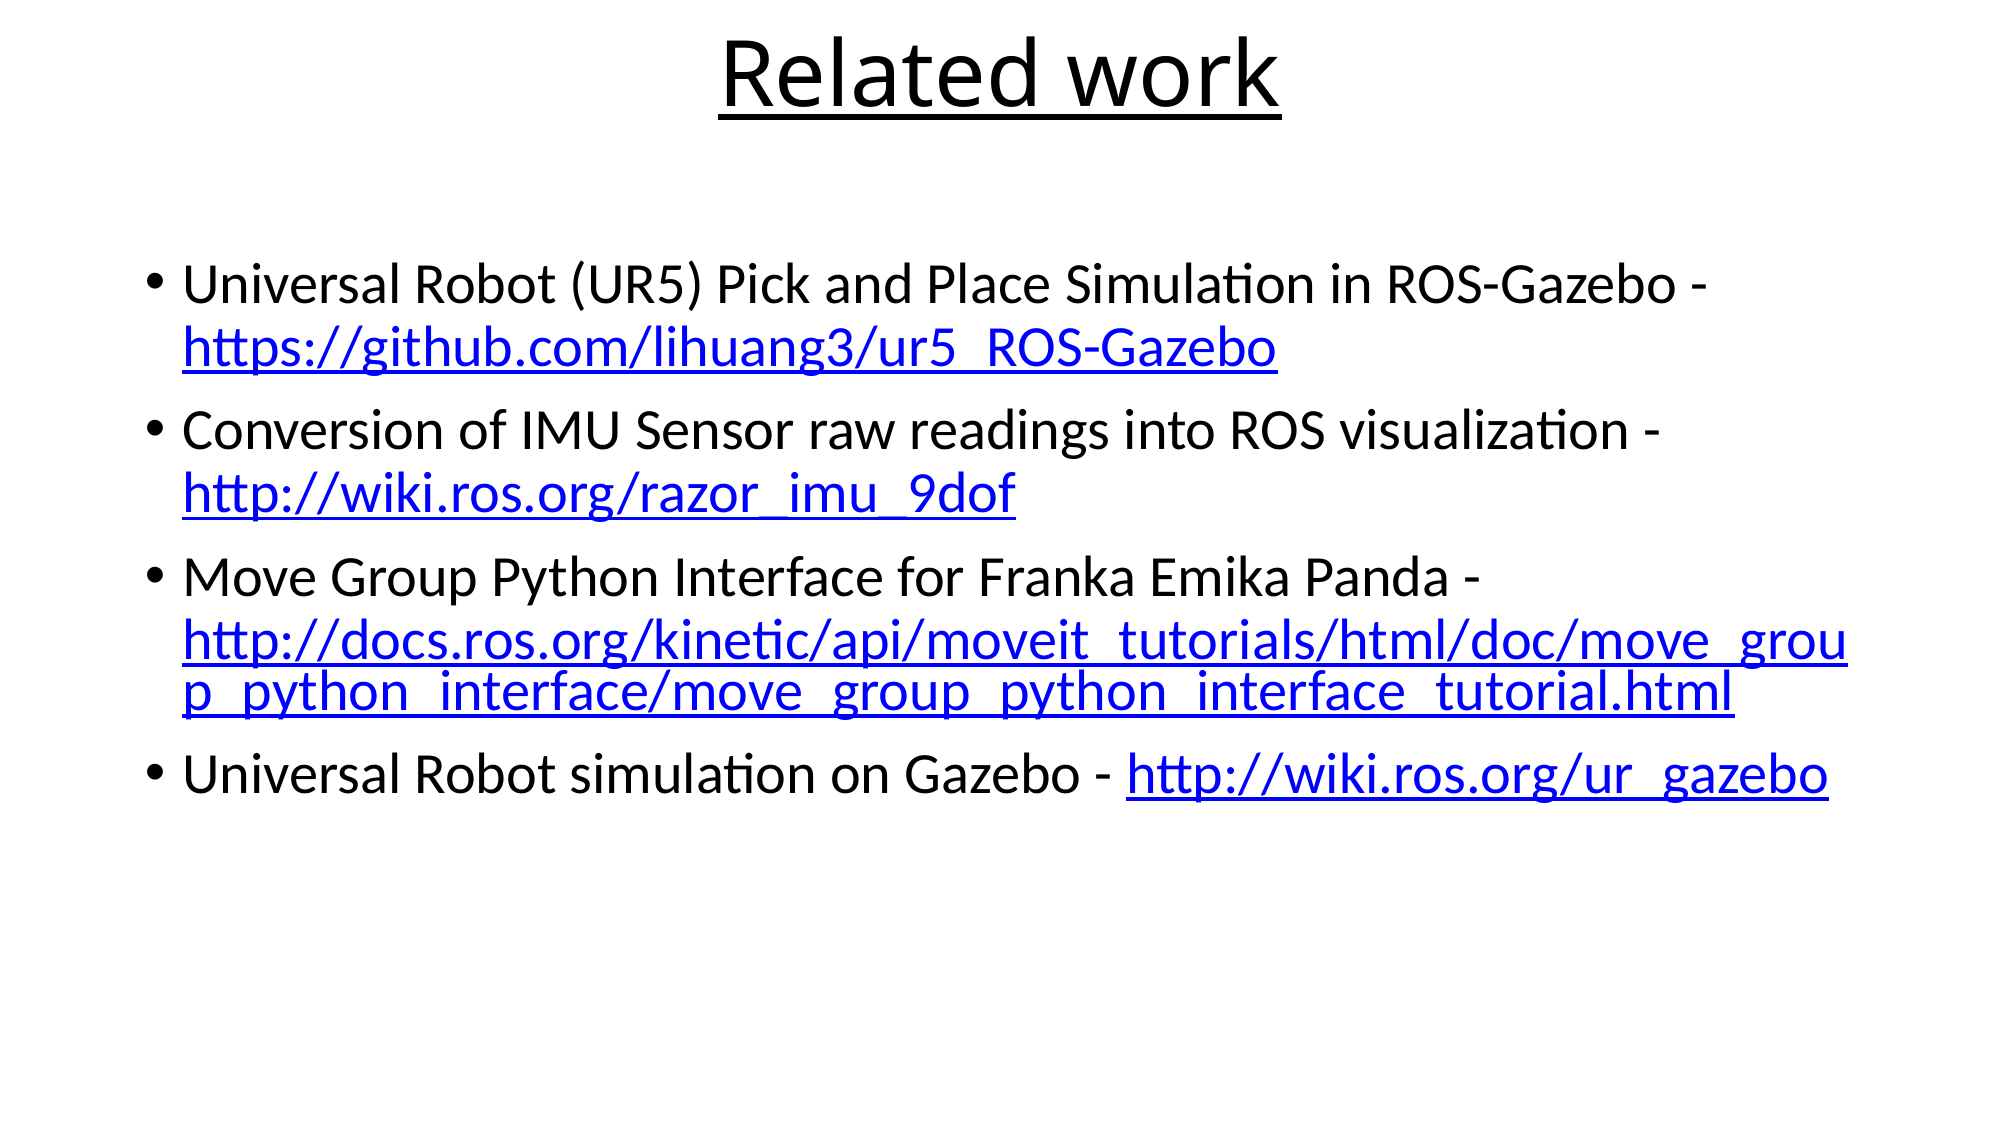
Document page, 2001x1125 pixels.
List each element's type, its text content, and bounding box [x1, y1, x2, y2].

list Universal Robot (UR5) Pick and Place Simulation in ROS-Gazebo - https://github.com/lihuang3/ur5_ROS-Gazebo Conversion of IMU Sensor raw readings into ROS visualization - http://wiki.ros.org/razor_imu_9dof Move Group Python Interface for Franka Emika Panda - http://docs.ros.org/kinetic/api/moveit_tutorials/html/doc/move_group_python_interface/move_group_python_interface_tutorial.html Universal Robot simulation on Gazebo - http://wiki.ros.org/ur_gazebo [136, 244, 1863, 1014]
title Related work [0, 0, 2000, 156]
